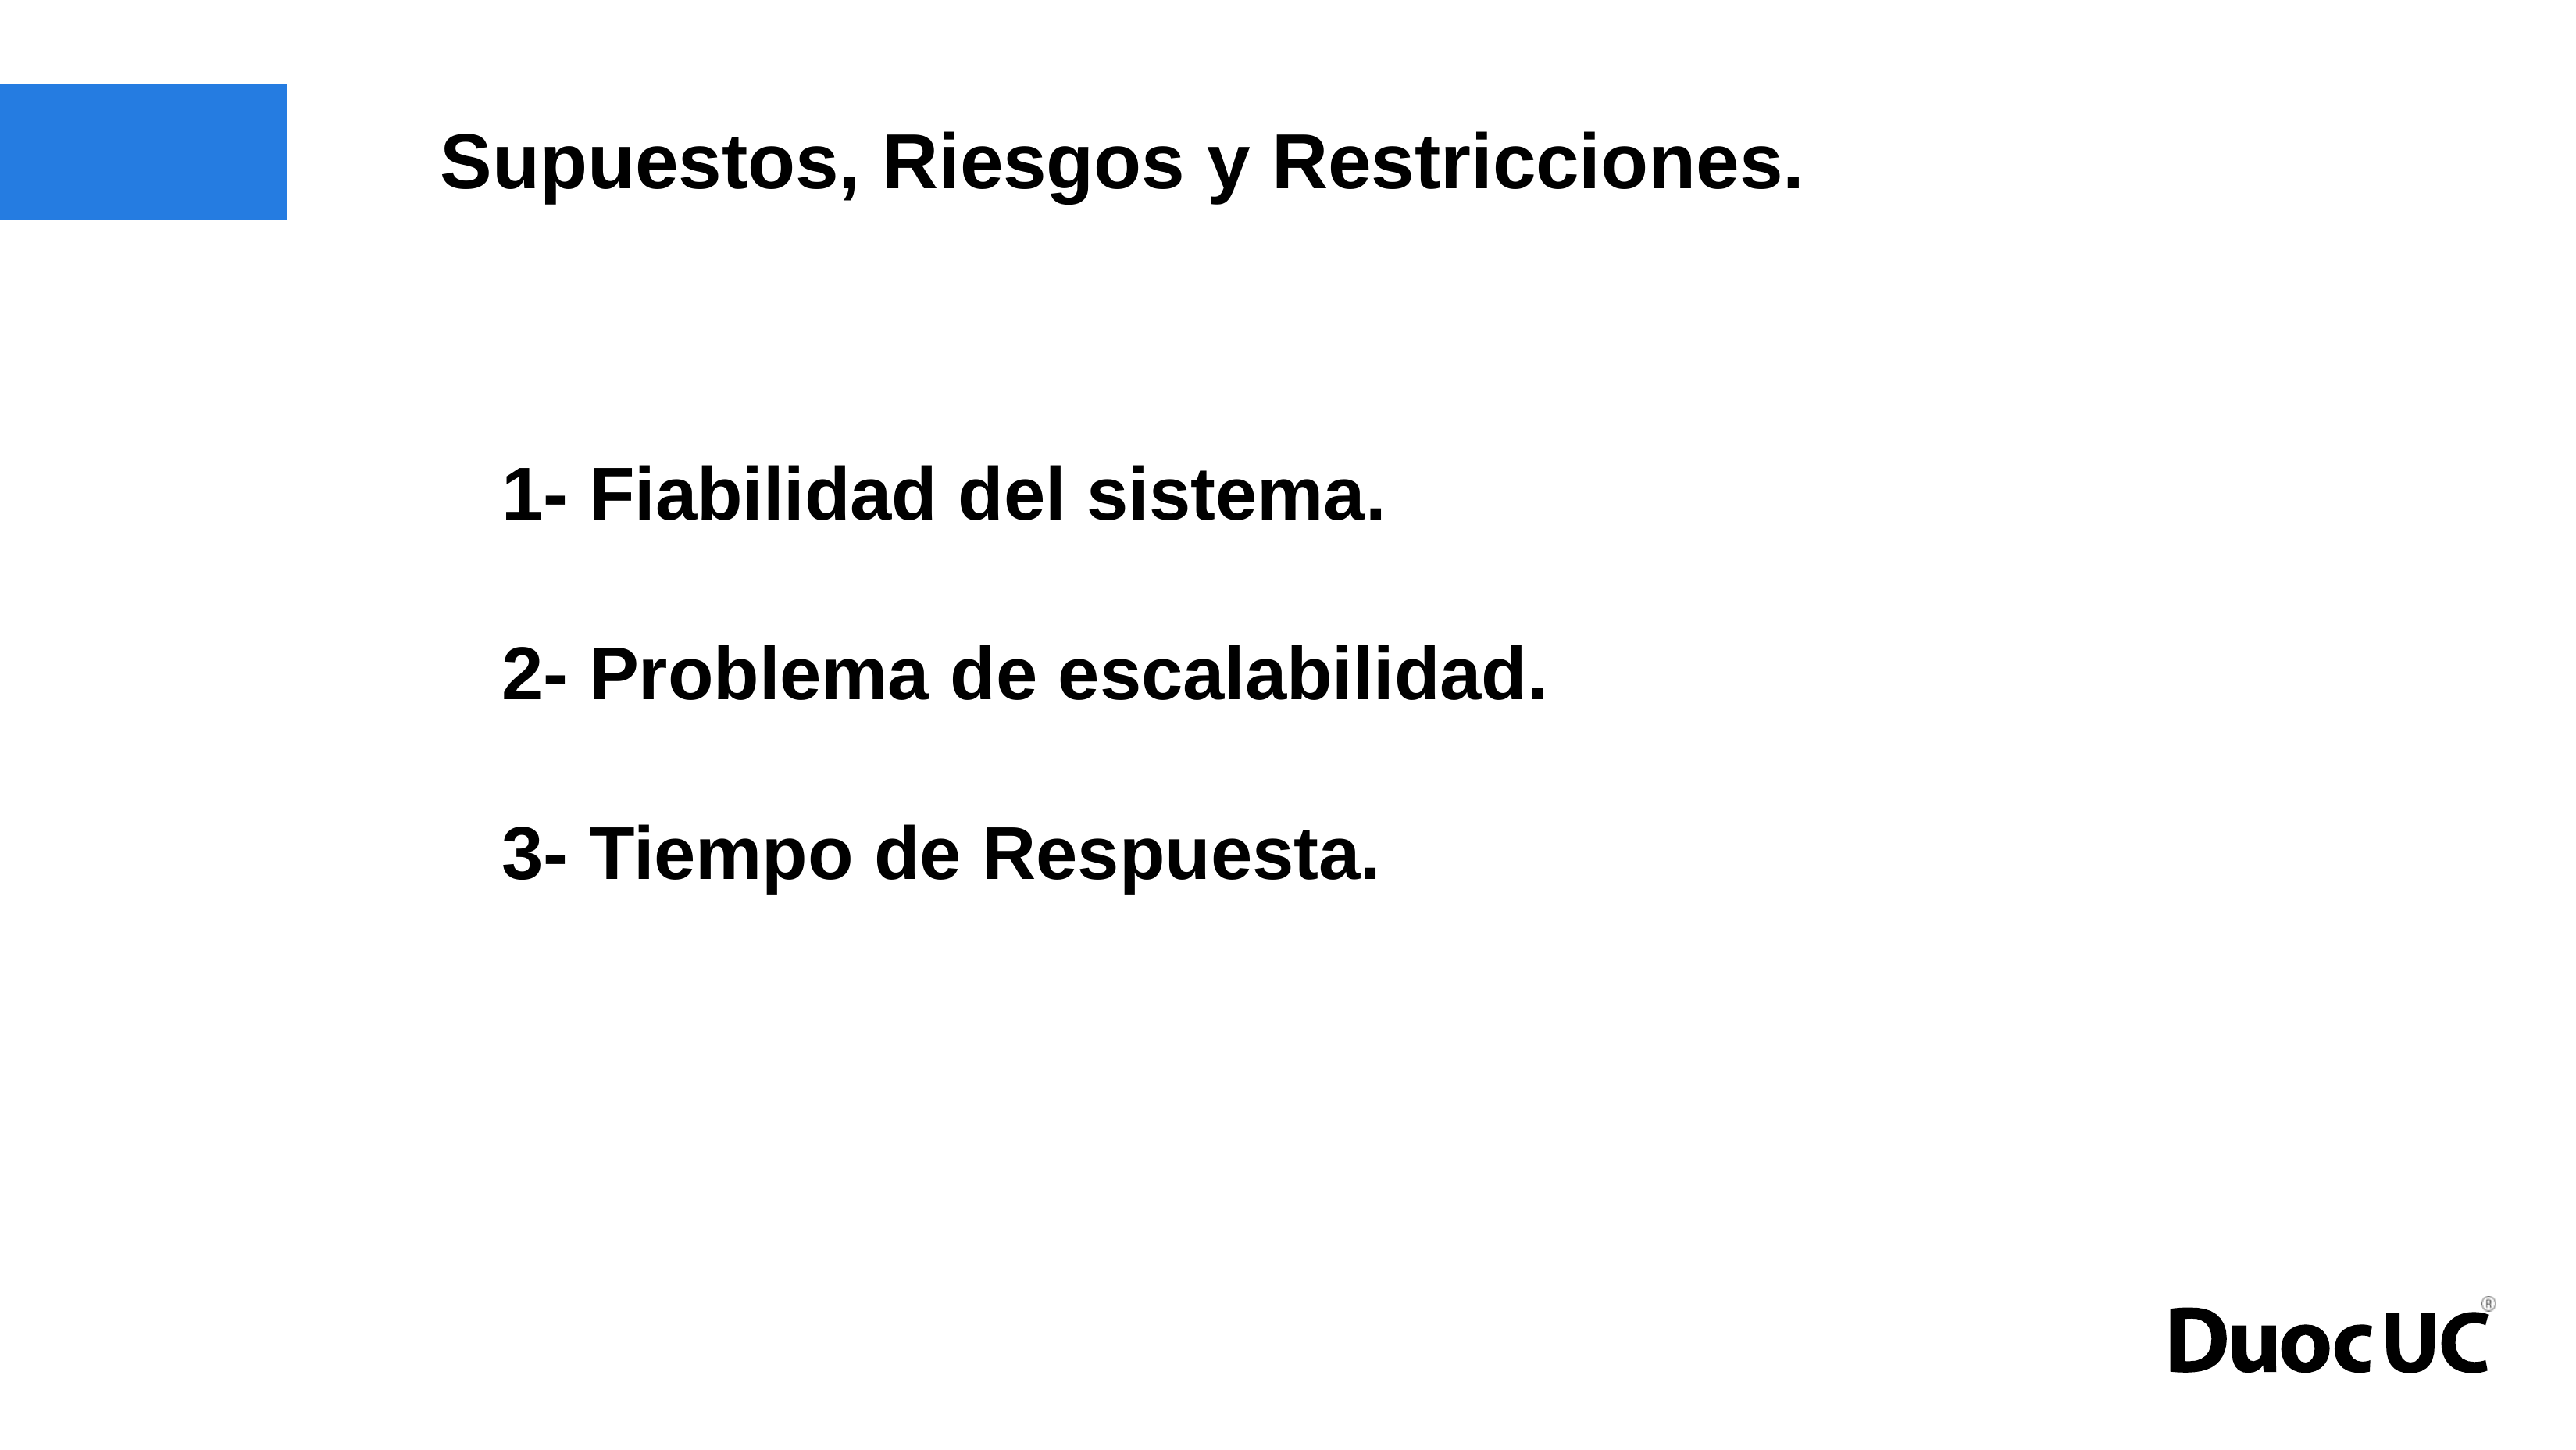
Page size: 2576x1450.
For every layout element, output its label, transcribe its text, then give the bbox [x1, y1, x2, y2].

text_box 1- Fiabilidad del sistema. 2- Problema de escalabilidad. 3- Tiempo de Respuesta. [490, 434, 2086, 1016]
title Supuestos, Riesgos y Restricciones. [418, 110, 2157, 353]
picture [2481, 1296, 2496, 1312]
